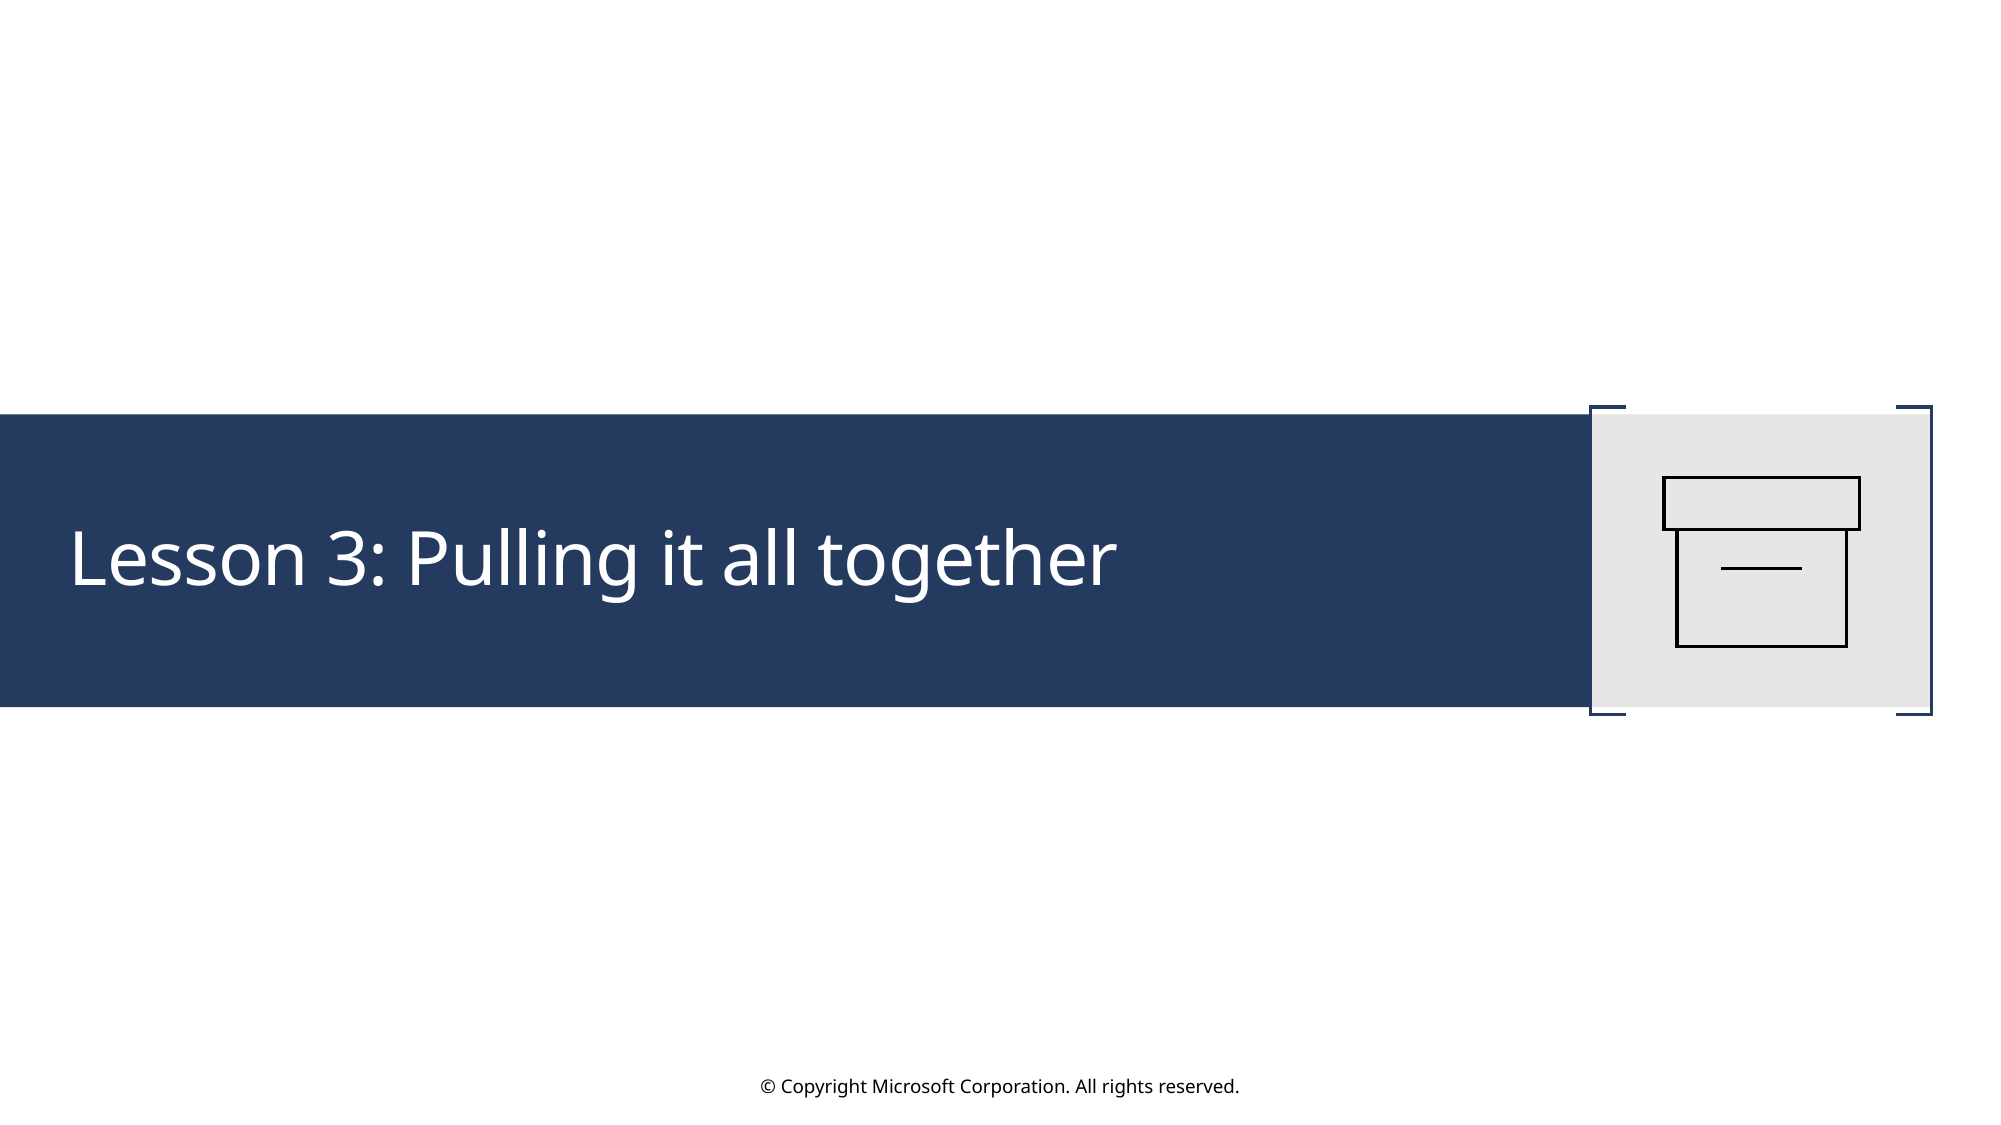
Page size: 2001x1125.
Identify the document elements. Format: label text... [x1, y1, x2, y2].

text_box [1663, 477, 1860, 647]
title Lesson 3: Pulling it all together [68, 414, 1577, 708]
